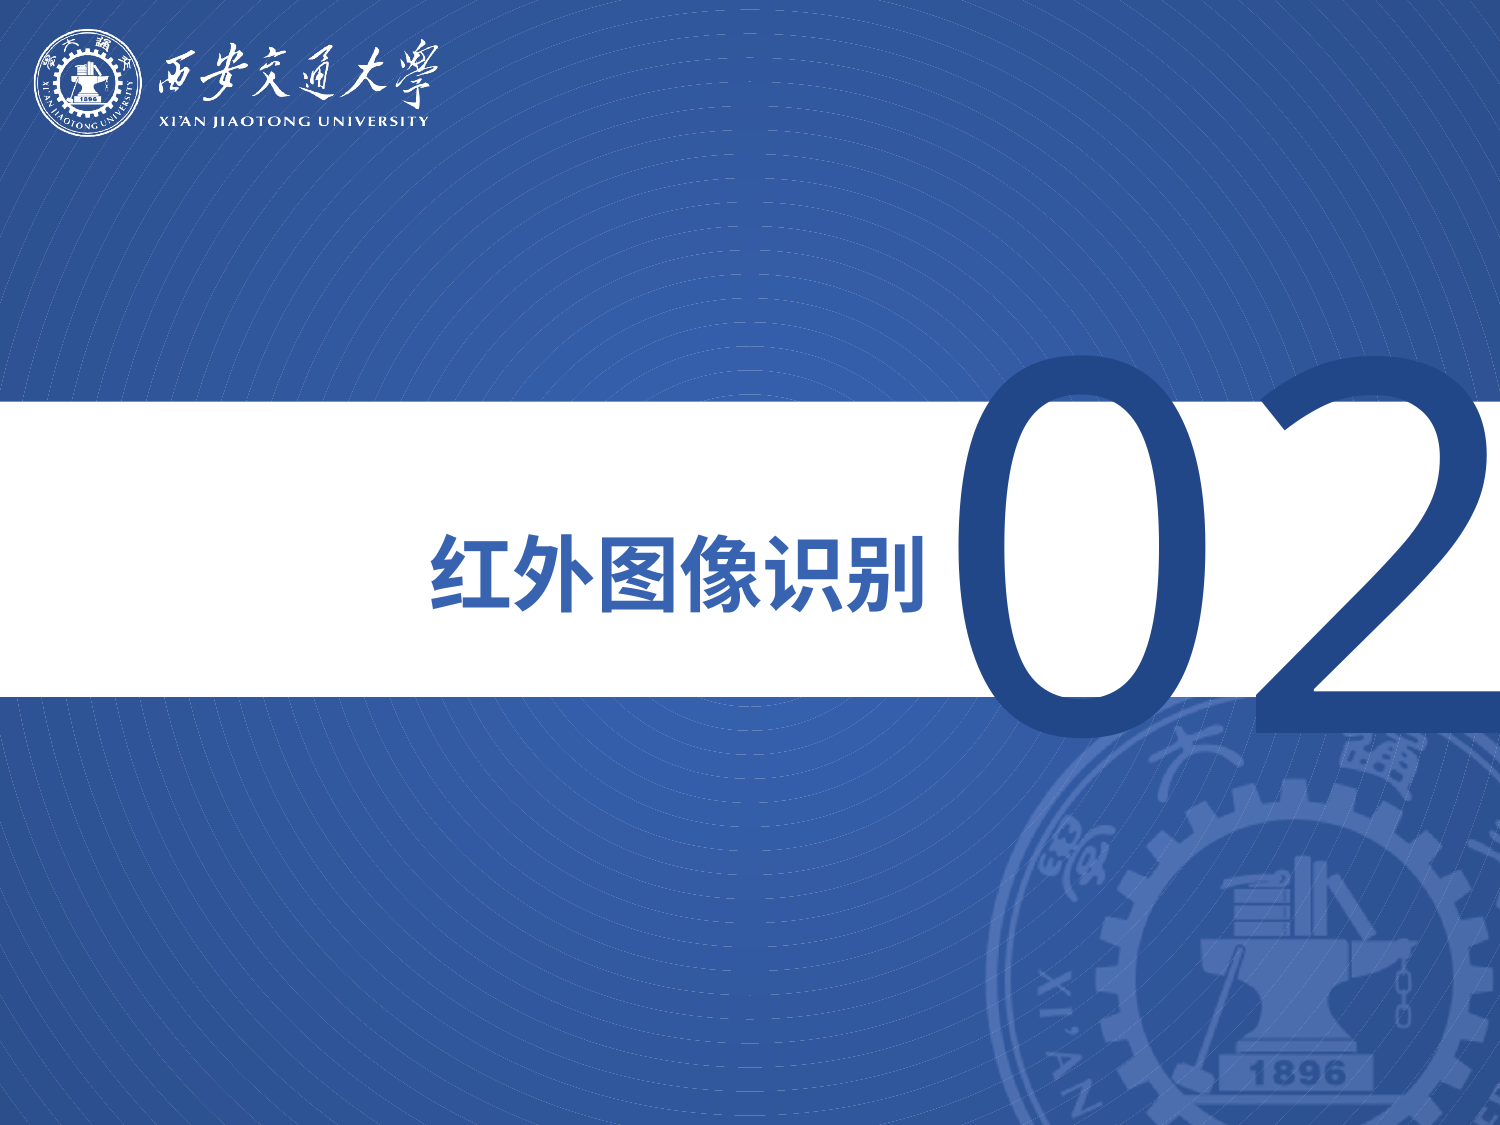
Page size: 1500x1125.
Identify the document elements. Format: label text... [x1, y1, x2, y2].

text_box [0, 401, 918, 698]
picture [33, 24, 447, 137]
text_box 红外图像识别 [415, 514, 945, 630]
text_box 02 [918, 205, 1500, 845]
